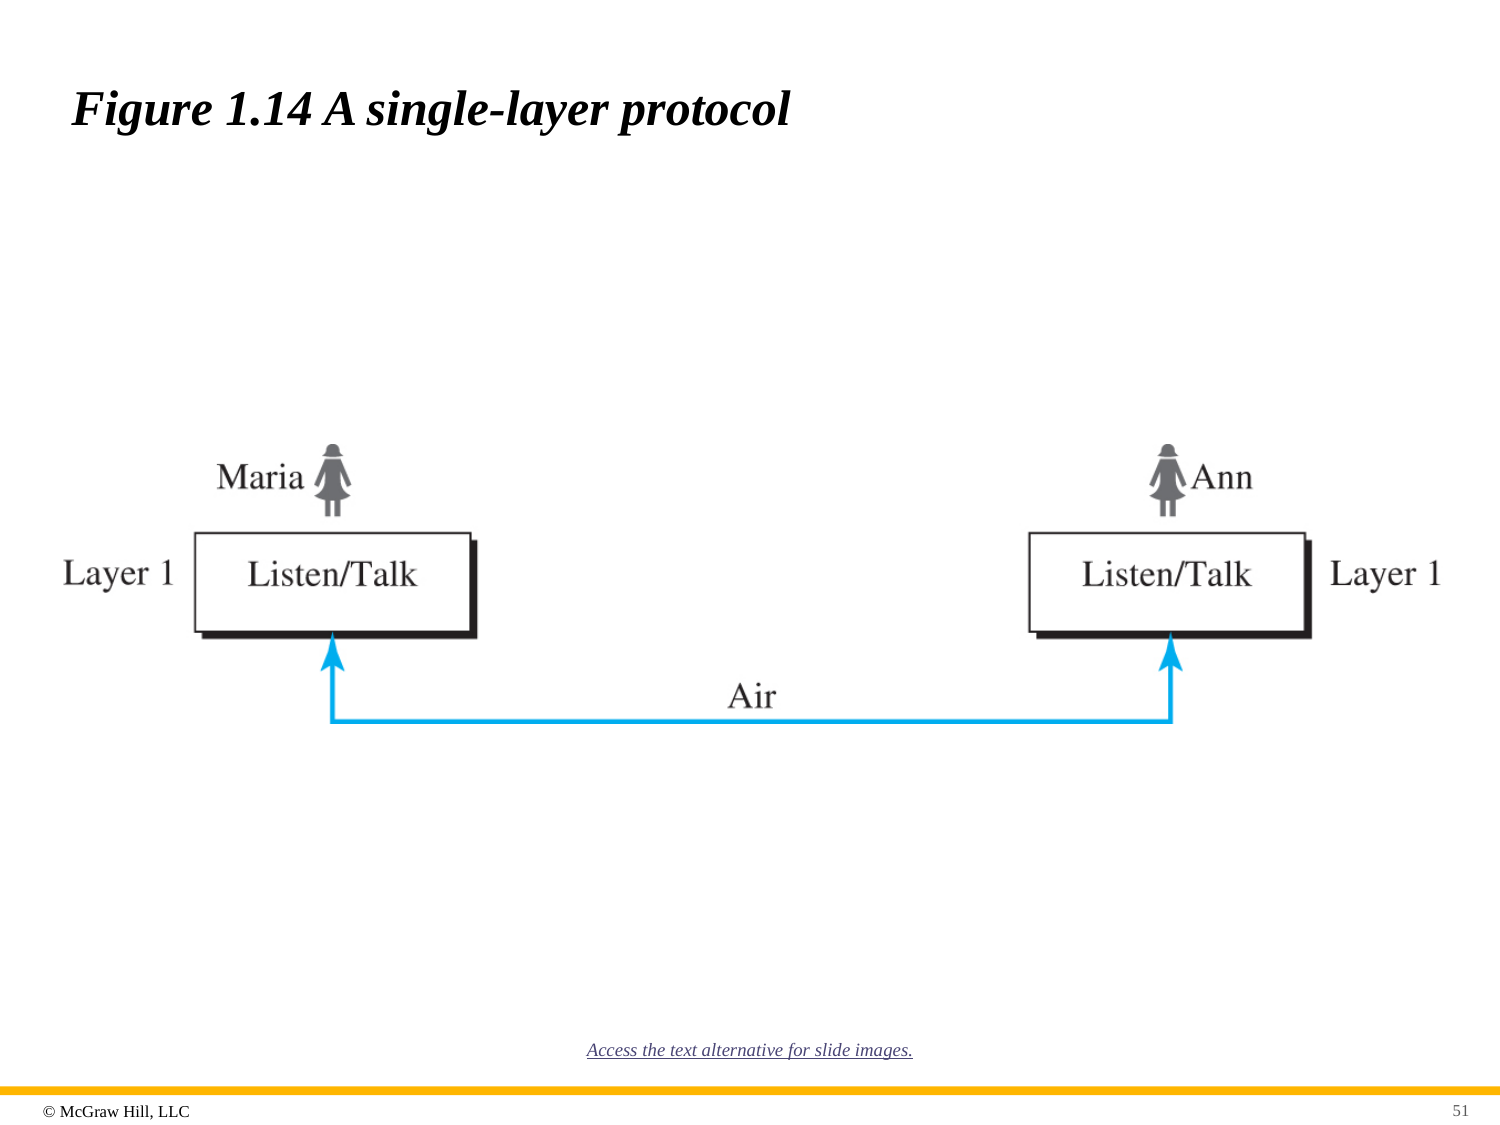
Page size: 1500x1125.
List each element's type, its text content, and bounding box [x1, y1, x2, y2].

title Figure 1.14 A single-layer protocol [56, 50, 1444, 162]
picture [63, 444, 1444, 724]
list Access the text alternative for slide images. [525, 1033, 975, 1066]
slide_number 51 [1418, 1096, 1477, 1123]
